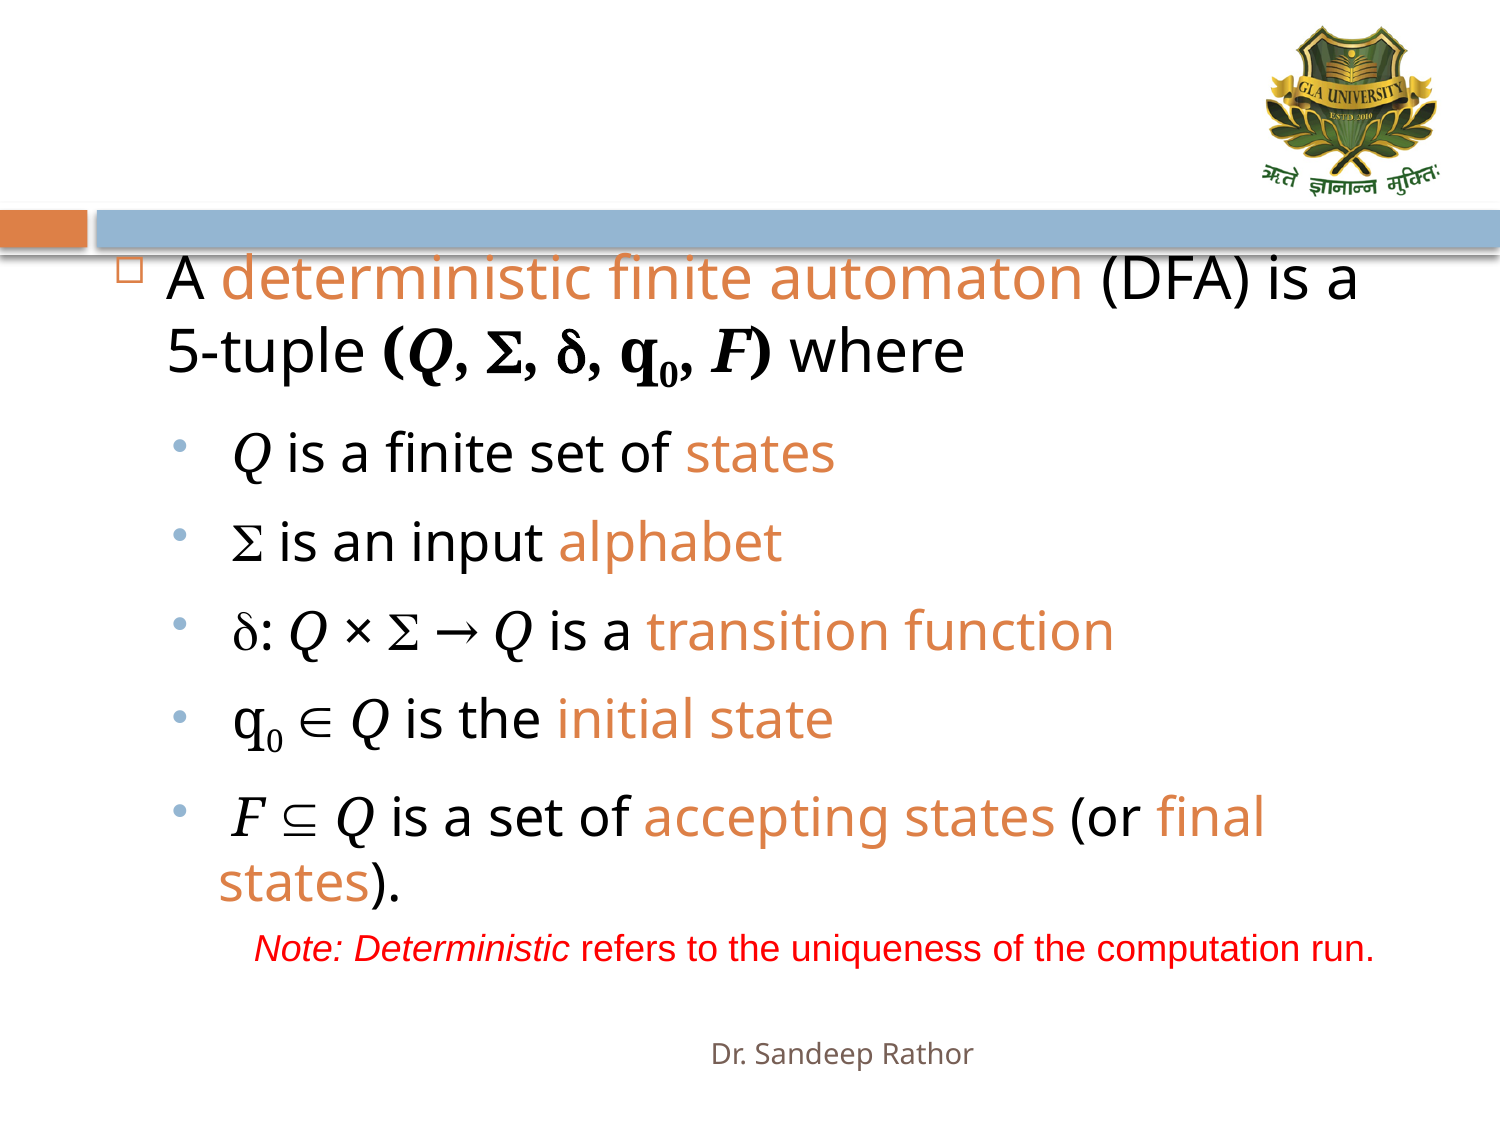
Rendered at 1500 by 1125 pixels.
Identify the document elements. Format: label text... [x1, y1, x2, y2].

footer Dr. Sandeep Rathor [99, 1024, 990, 1085]
picture [1260, 12, 1442, 201]
text_box Note: Deterministic refers to the uniqueness of the computation run. [239, 916, 1442, 976]
list A deterministic finite automaton (DFA) is a 5-tuple (Q, S, d, q0, F) where Q is a finite set of states S is an input alphabet d: Q × S → Q is a transition function q0 Î Q is the initial state F Í Q is a set of accepting states (or final states). [98, 231, 1437, 970]
